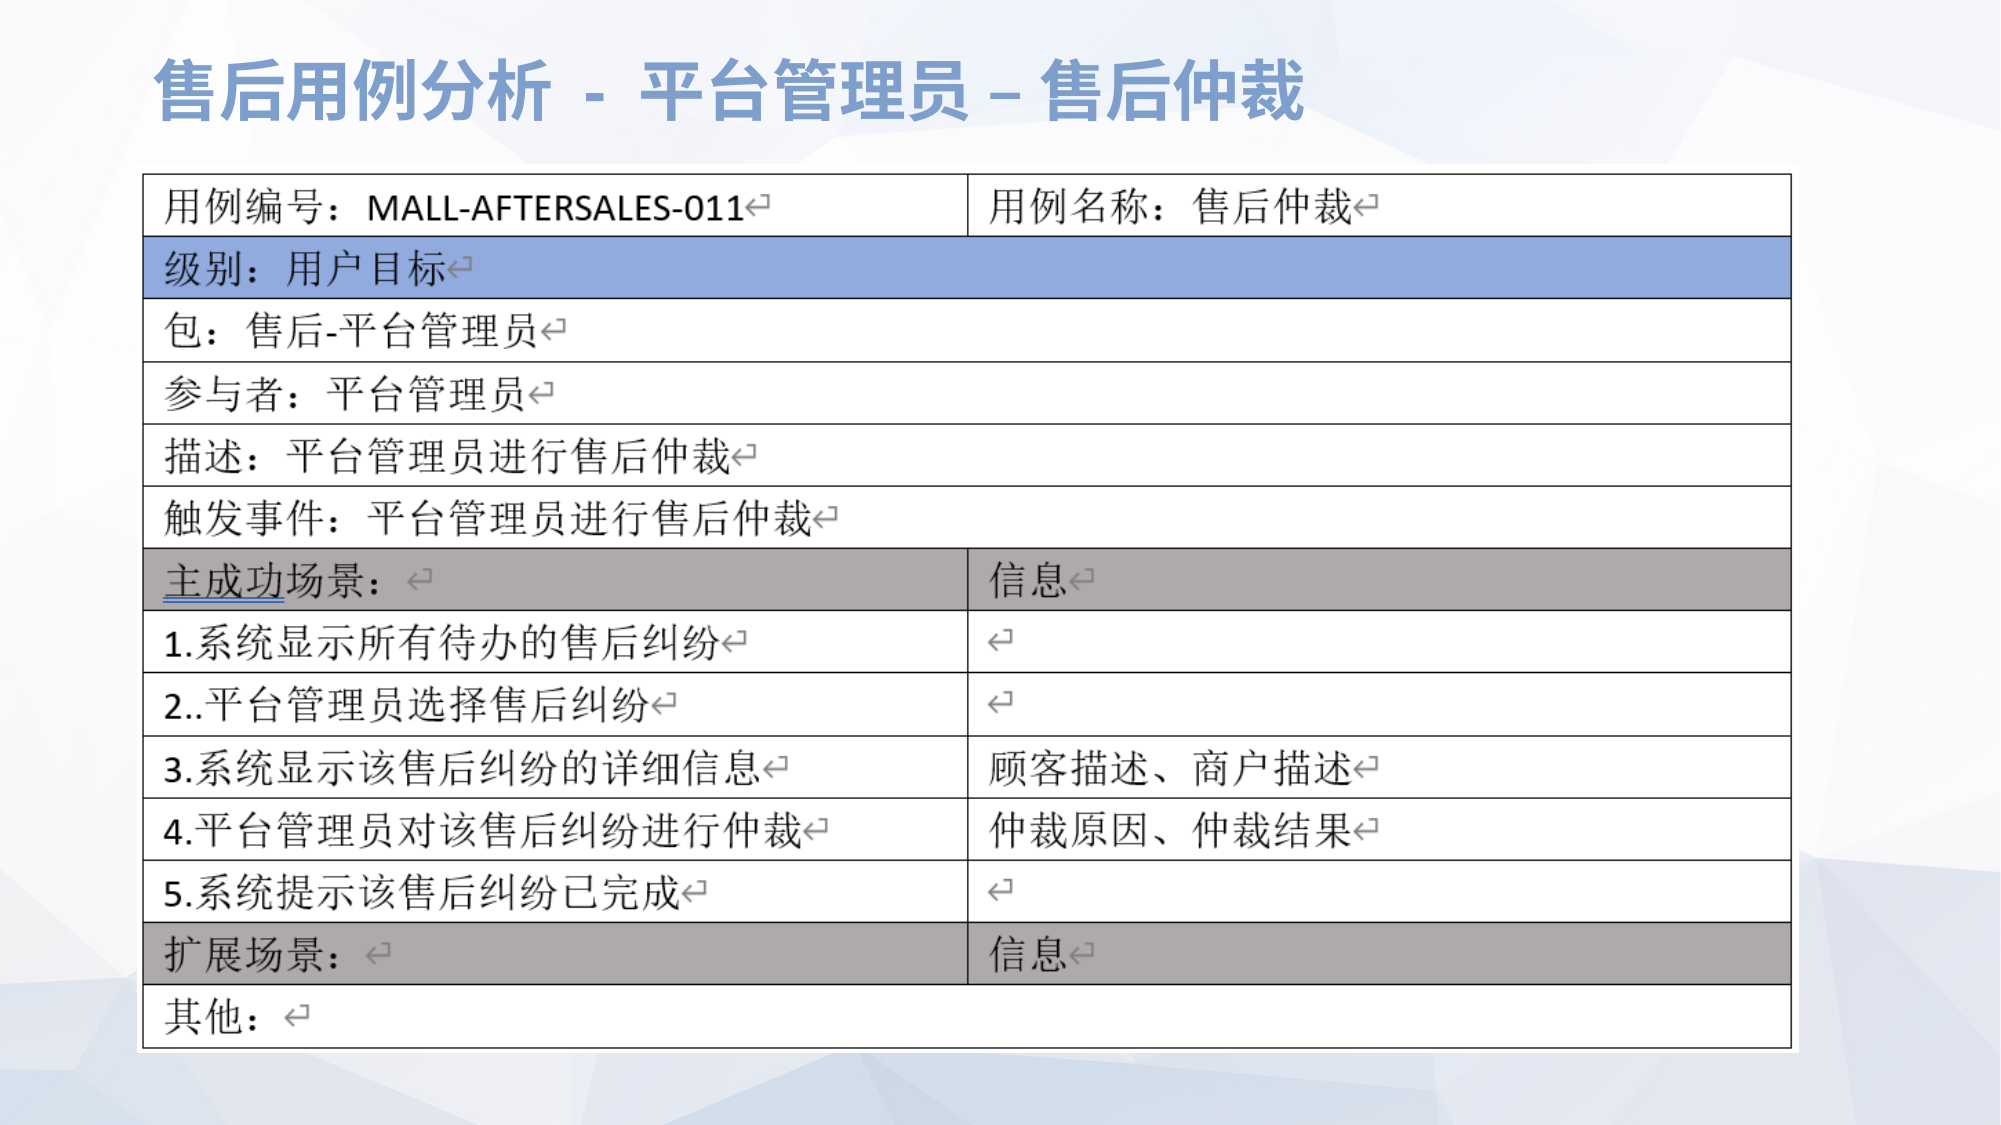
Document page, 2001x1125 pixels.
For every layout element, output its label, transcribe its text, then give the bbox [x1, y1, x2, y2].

title 售后用例分析 - 平台管理员 – 售后仲裁 [137, 49, 1863, 138]
picture [137, 164, 1799, 1053]
